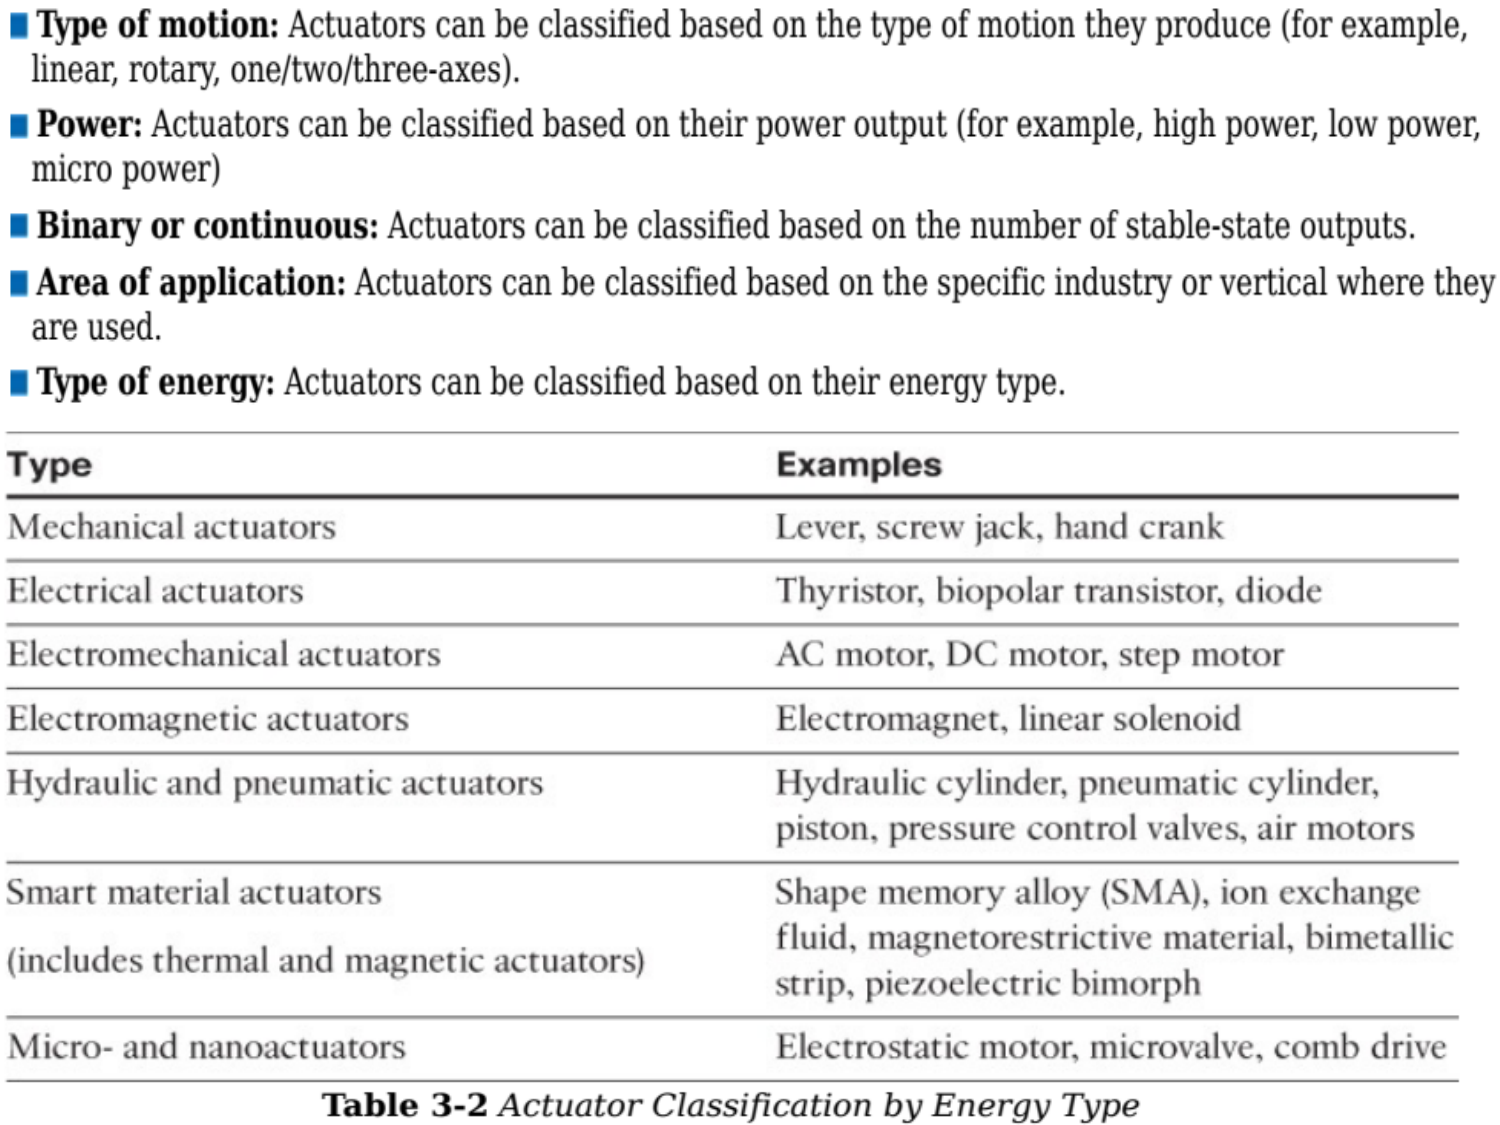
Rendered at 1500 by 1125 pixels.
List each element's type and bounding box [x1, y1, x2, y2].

list [0, 0, 1500, 409]
picture [0, 409, 1500, 1125]
